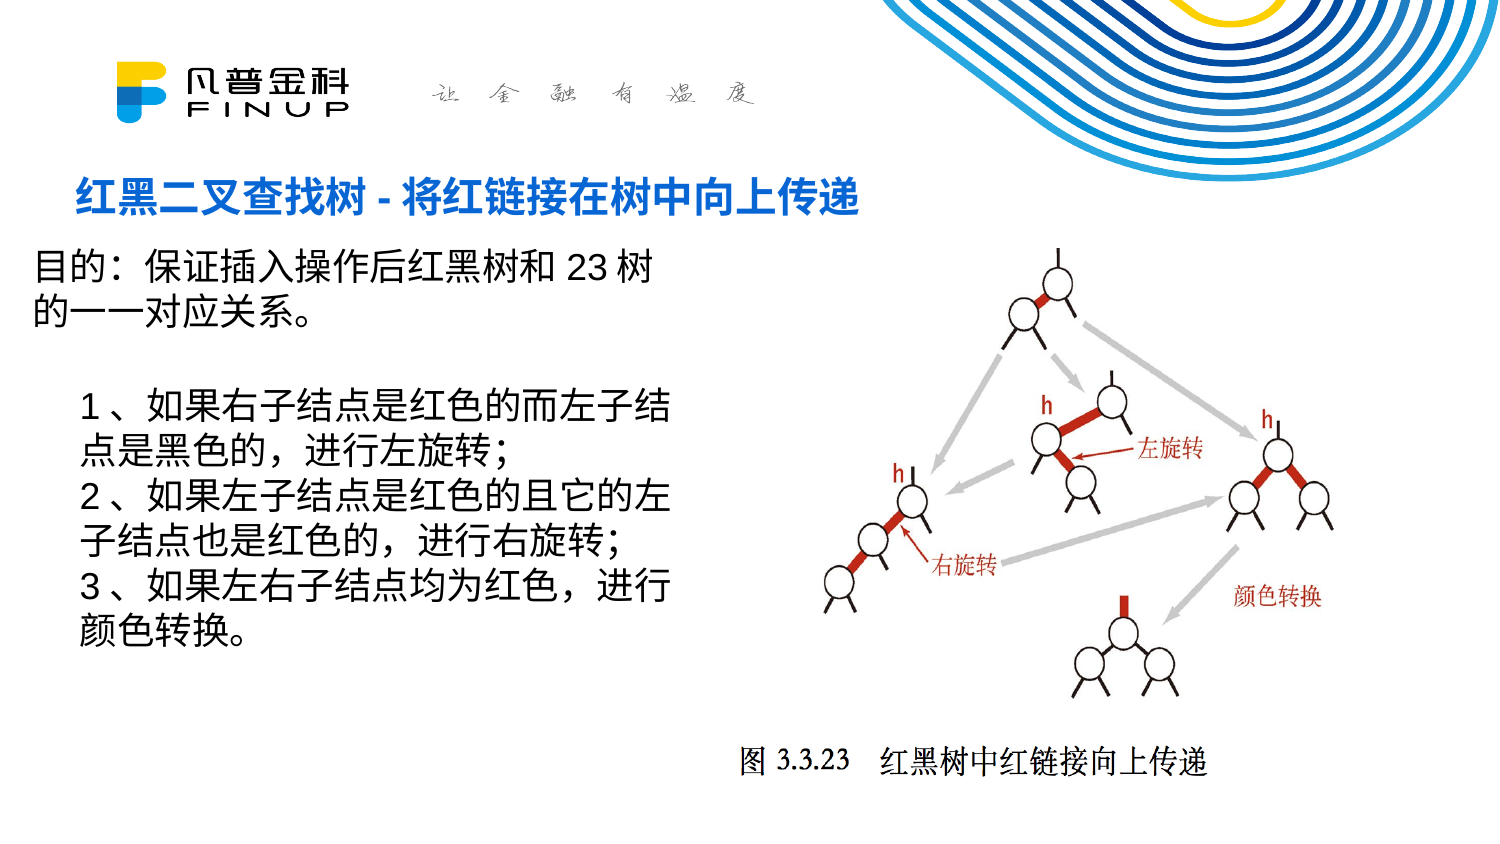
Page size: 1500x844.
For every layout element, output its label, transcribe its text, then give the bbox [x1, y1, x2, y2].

picture [423, 68, 769, 119]
text_box 目的：保证插入操作后红黑树和23树的一一对应关系。 [17, 235, 696, 341]
picture [855, 0, 1500, 195]
picture [922, 0, 1466, 158]
text_box 1、如果右子结点是红色的而左子结点是黑色的，进行左旋转； 2、如果左子结点是红色的且它的左子结点也是红色的，进行右旋转； 3、如果左右子结点均为红色，进行颜色转换。 [64, 374, 696, 660]
picture [696, 229, 1424, 801]
picture [105, 53, 362, 137]
text_box 红黑二叉查找树-将红链接在树中向上传递 [60, 163, 876, 229]
